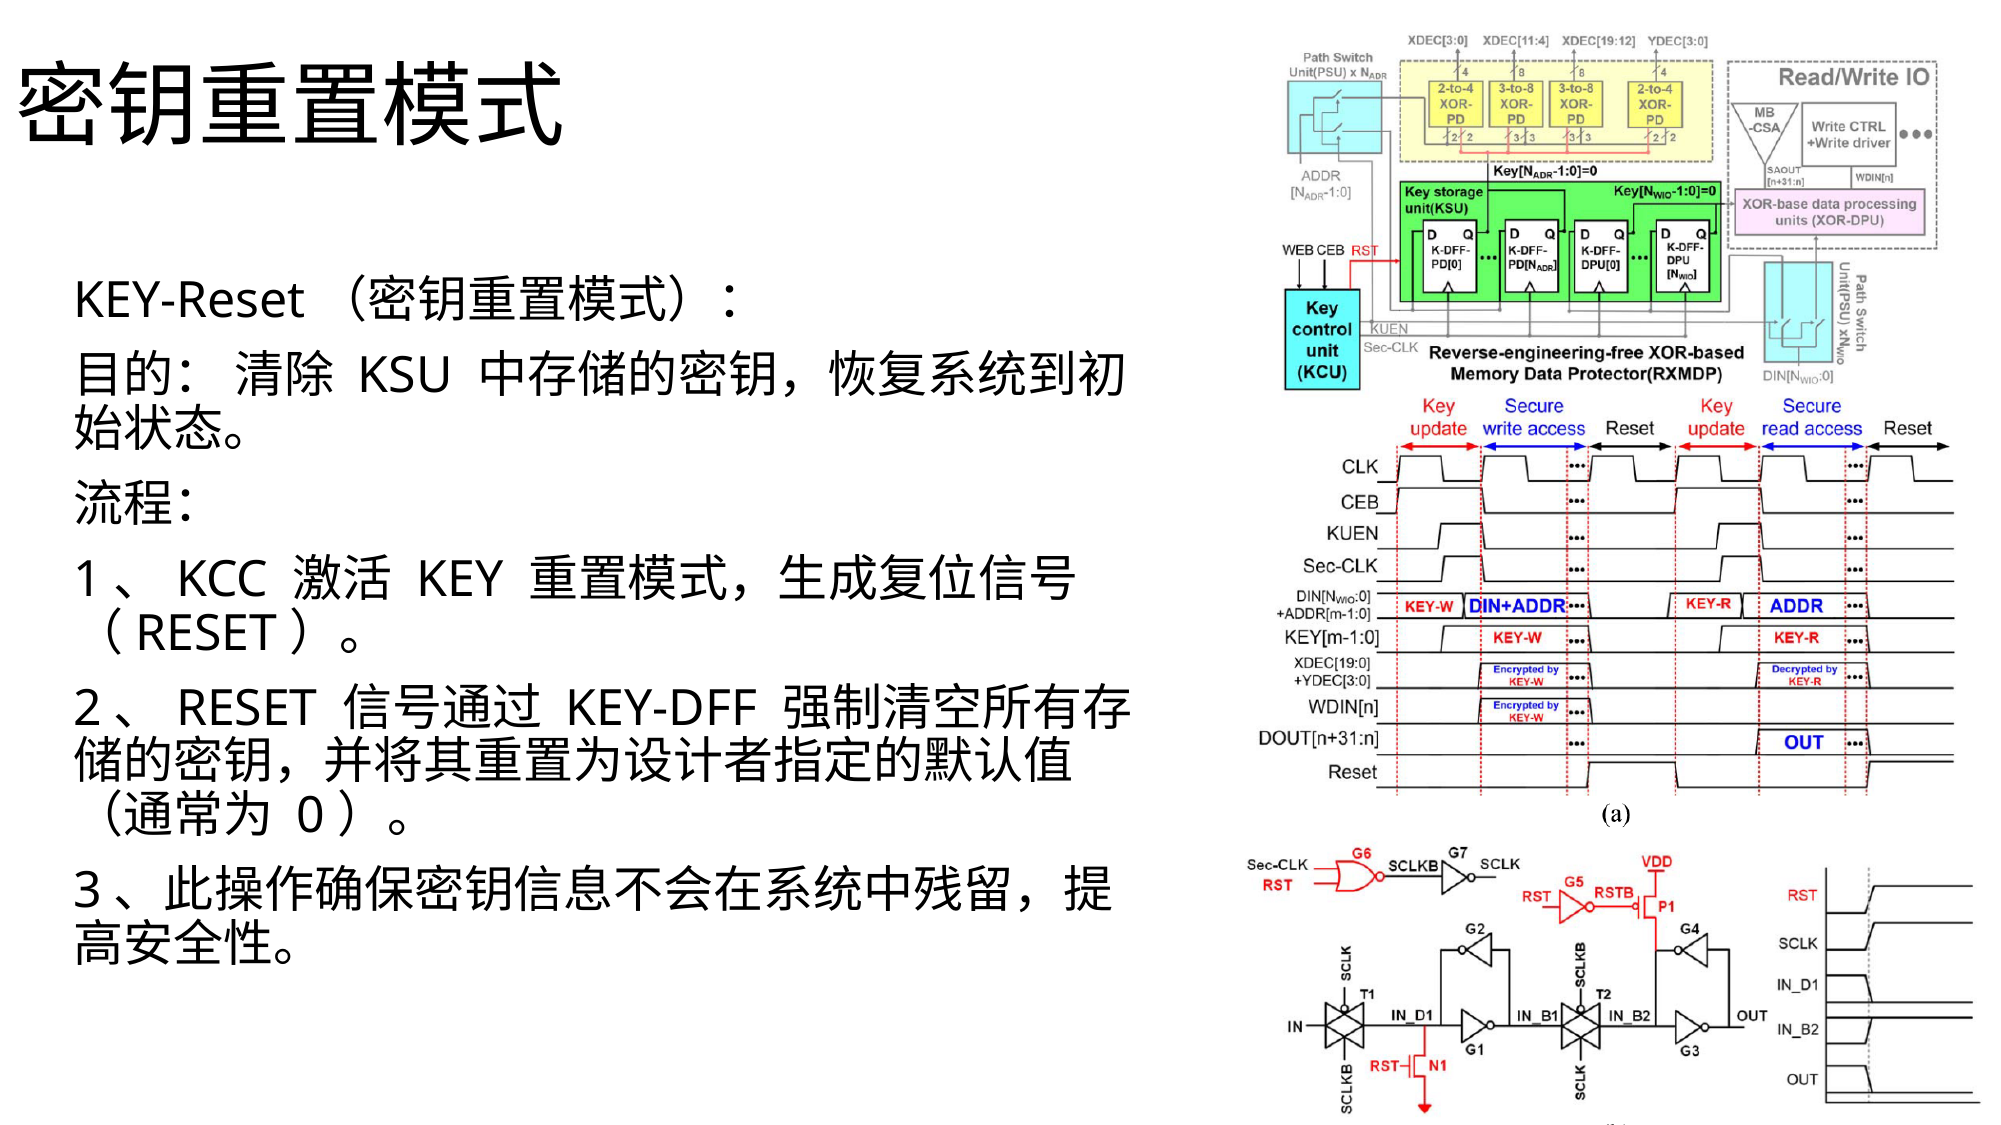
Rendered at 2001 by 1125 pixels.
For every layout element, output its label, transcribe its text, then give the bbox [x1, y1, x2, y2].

list KEY-Reset（密钥重置模式）： 目的： 清除 KSU 中存储的密钥，恢复系统到初始状态。 流程： 1、KCC 激活 KEY 重置模式，生成复位信号（RESET）。 2、RESET 信号通过 KEY-DFF 强制清空所有存储的密钥，并将其重置为设计者指定的默认值（通常为 0）。 3、此操作确保密钥信息不会在系统中残留，提高安全性。 [58, 266, 1154, 1028]
title 密钥重置模式 [0, 0, 1181, 218]
picture [1181, 0, 2000, 1125]
